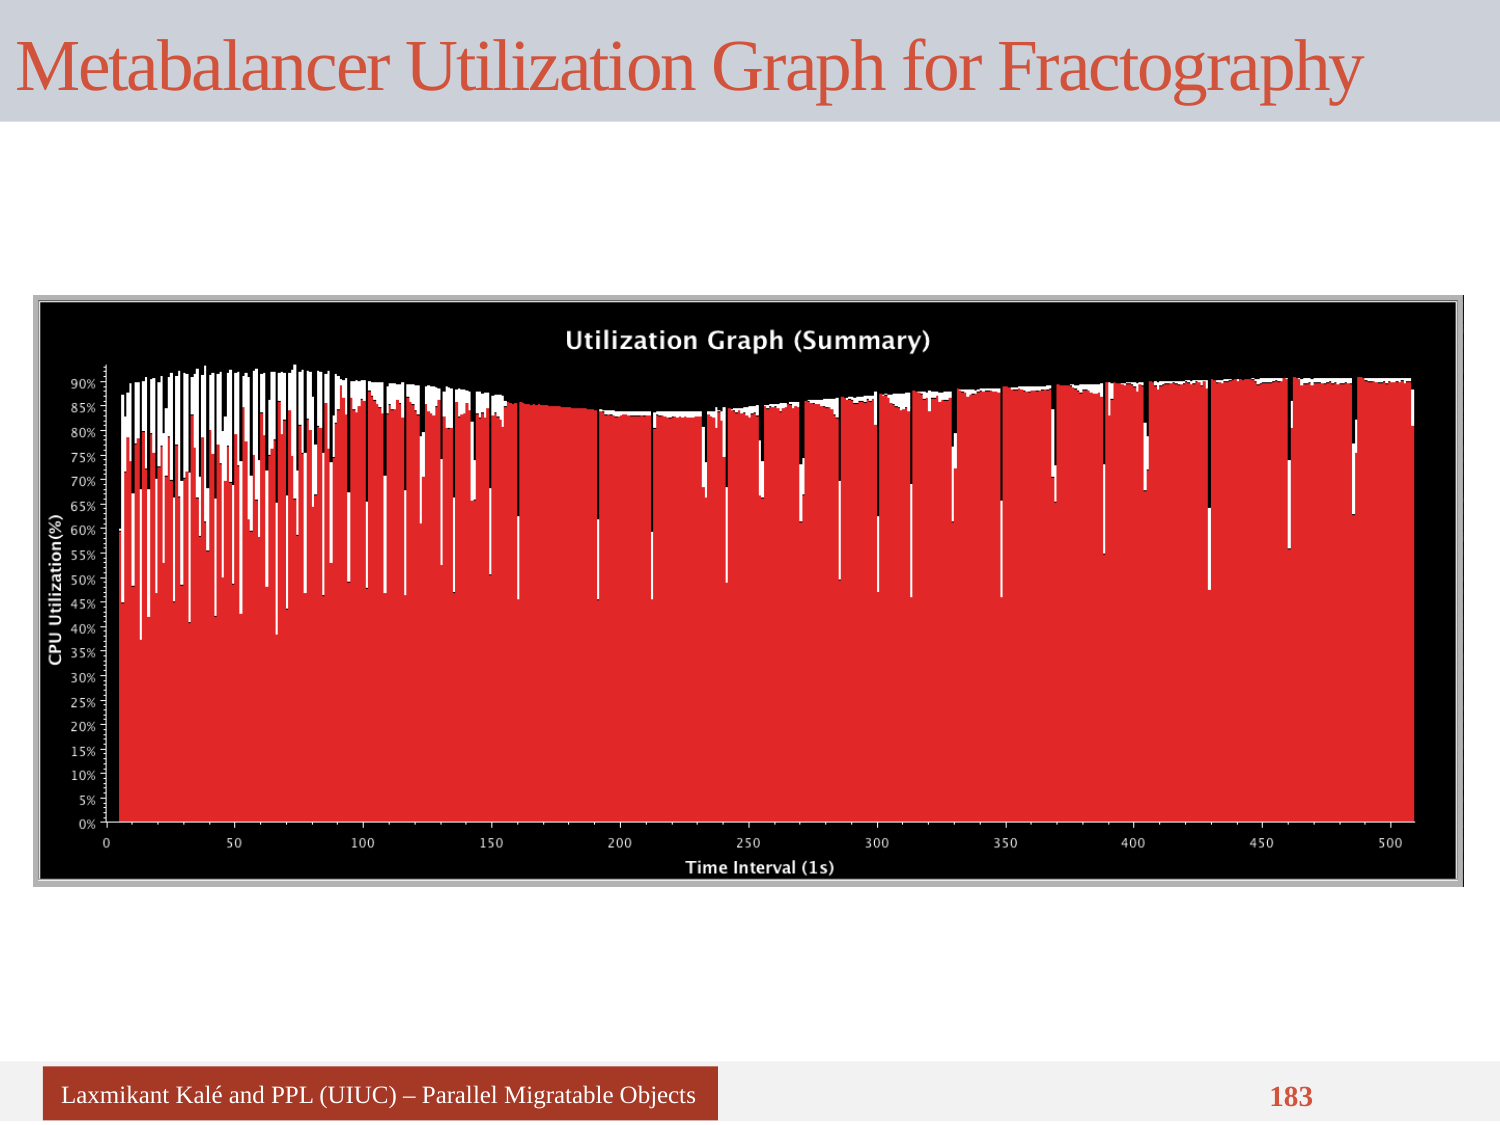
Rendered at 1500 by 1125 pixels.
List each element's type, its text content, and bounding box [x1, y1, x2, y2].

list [32, 136, 1464, 1047]
title Metabalancer Utilization Graph for Fractography [0, 0, 1500, 122]
footer Laxmikant Kalé and PPL (UIUC) – Parallel Migratable Objects [42, 1066, 718, 1121]
slide_number 183 [1254, 1067, 1457, 1122]
